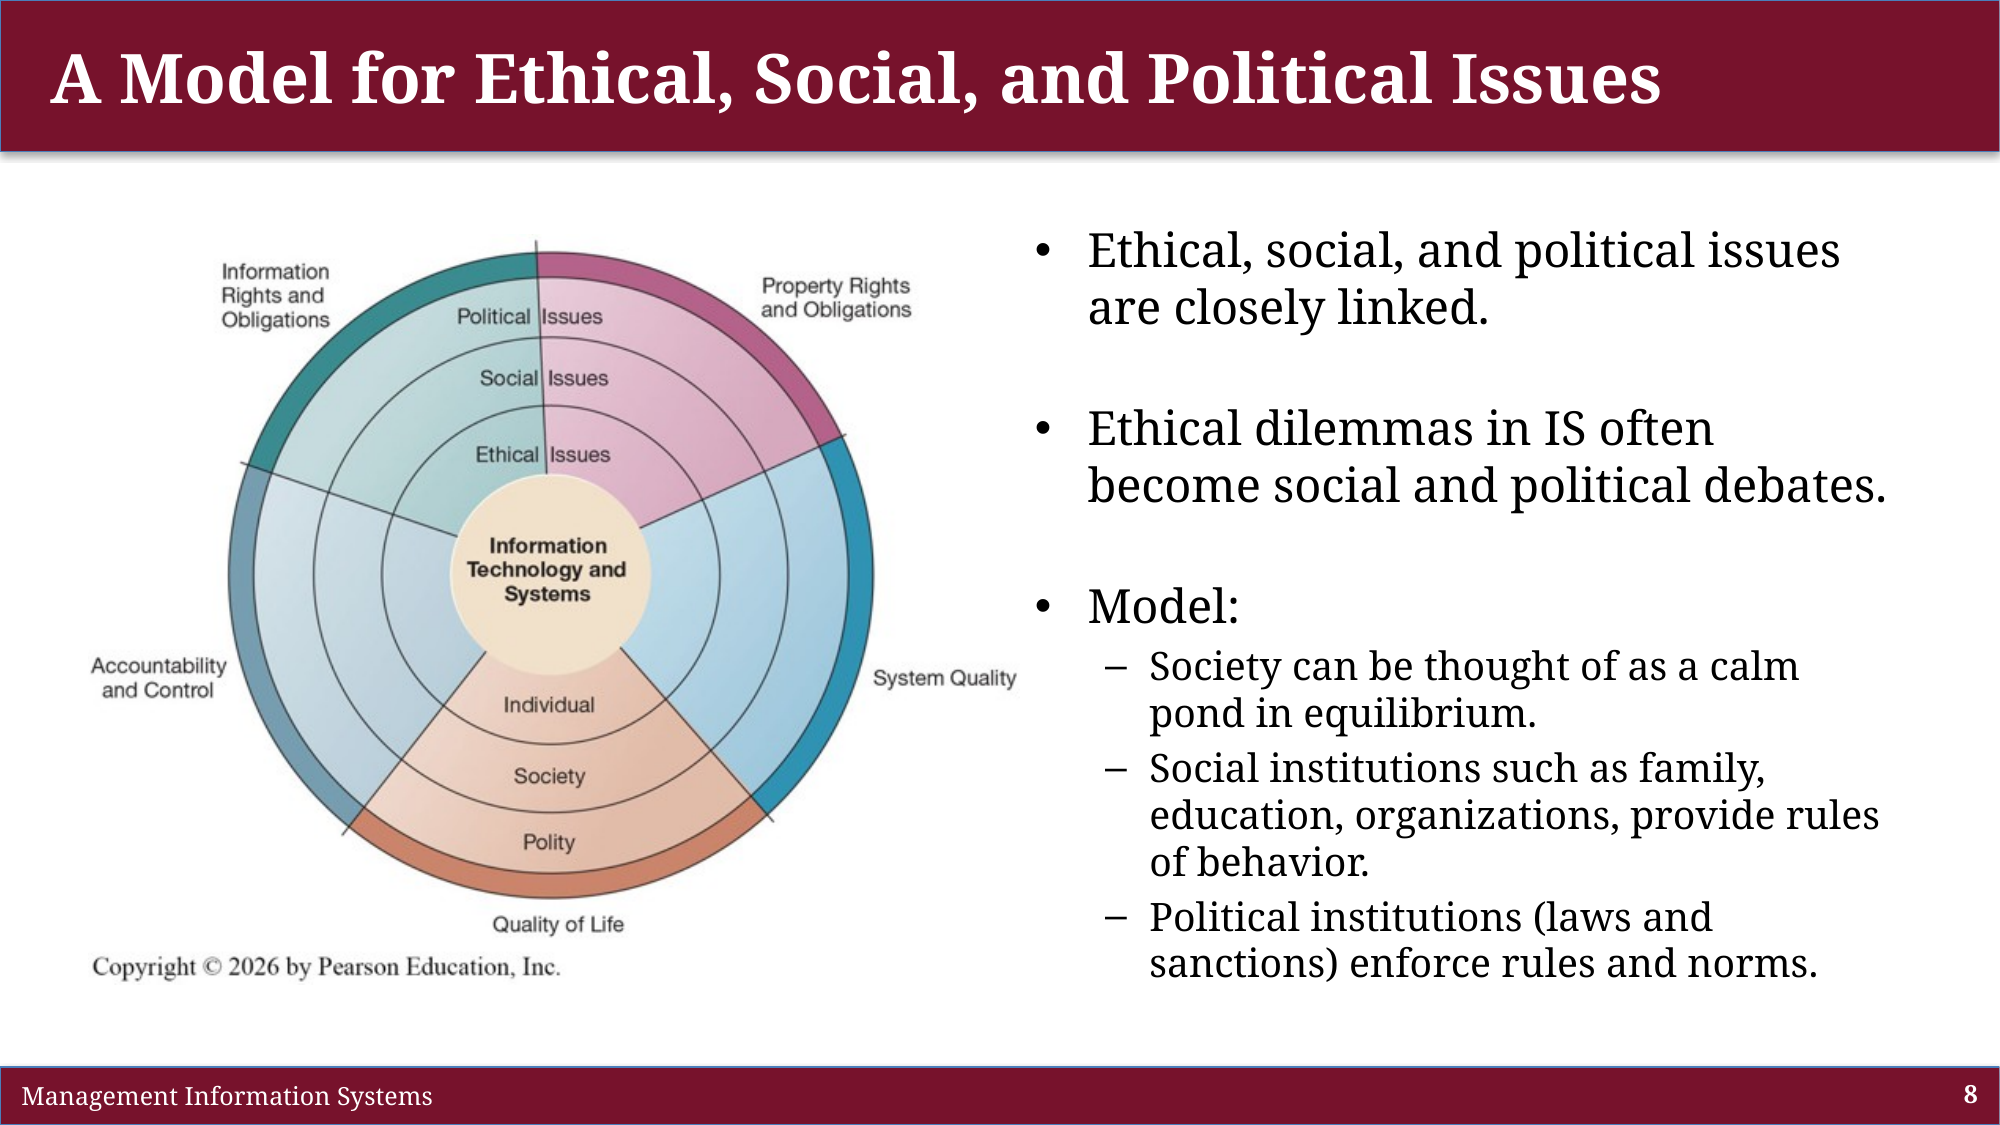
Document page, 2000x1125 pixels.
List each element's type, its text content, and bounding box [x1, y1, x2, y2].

footer Management Information Systems [0, 1066, 475, 1125]
slide_number 8 [1649, 1066, 2000, 1125]
list Ethical, social, and political issues are closely linked. Ethical dilemmas in IS often become social and political debates. Model: Society can be thought of as a calm pond in equilibrium. Social institutions such as family, education, organizations, provide rules of behavior. Political institutions (laws and sanctions) enforce rules and norms. [1019, 213, 1911, 1047]
text_box [475, 1066, 1649, 1125]
title A Model for Ethical, Social, and Political Issues [0, 0, 2000, 152]
picture [88, 233, 1020, 985]
